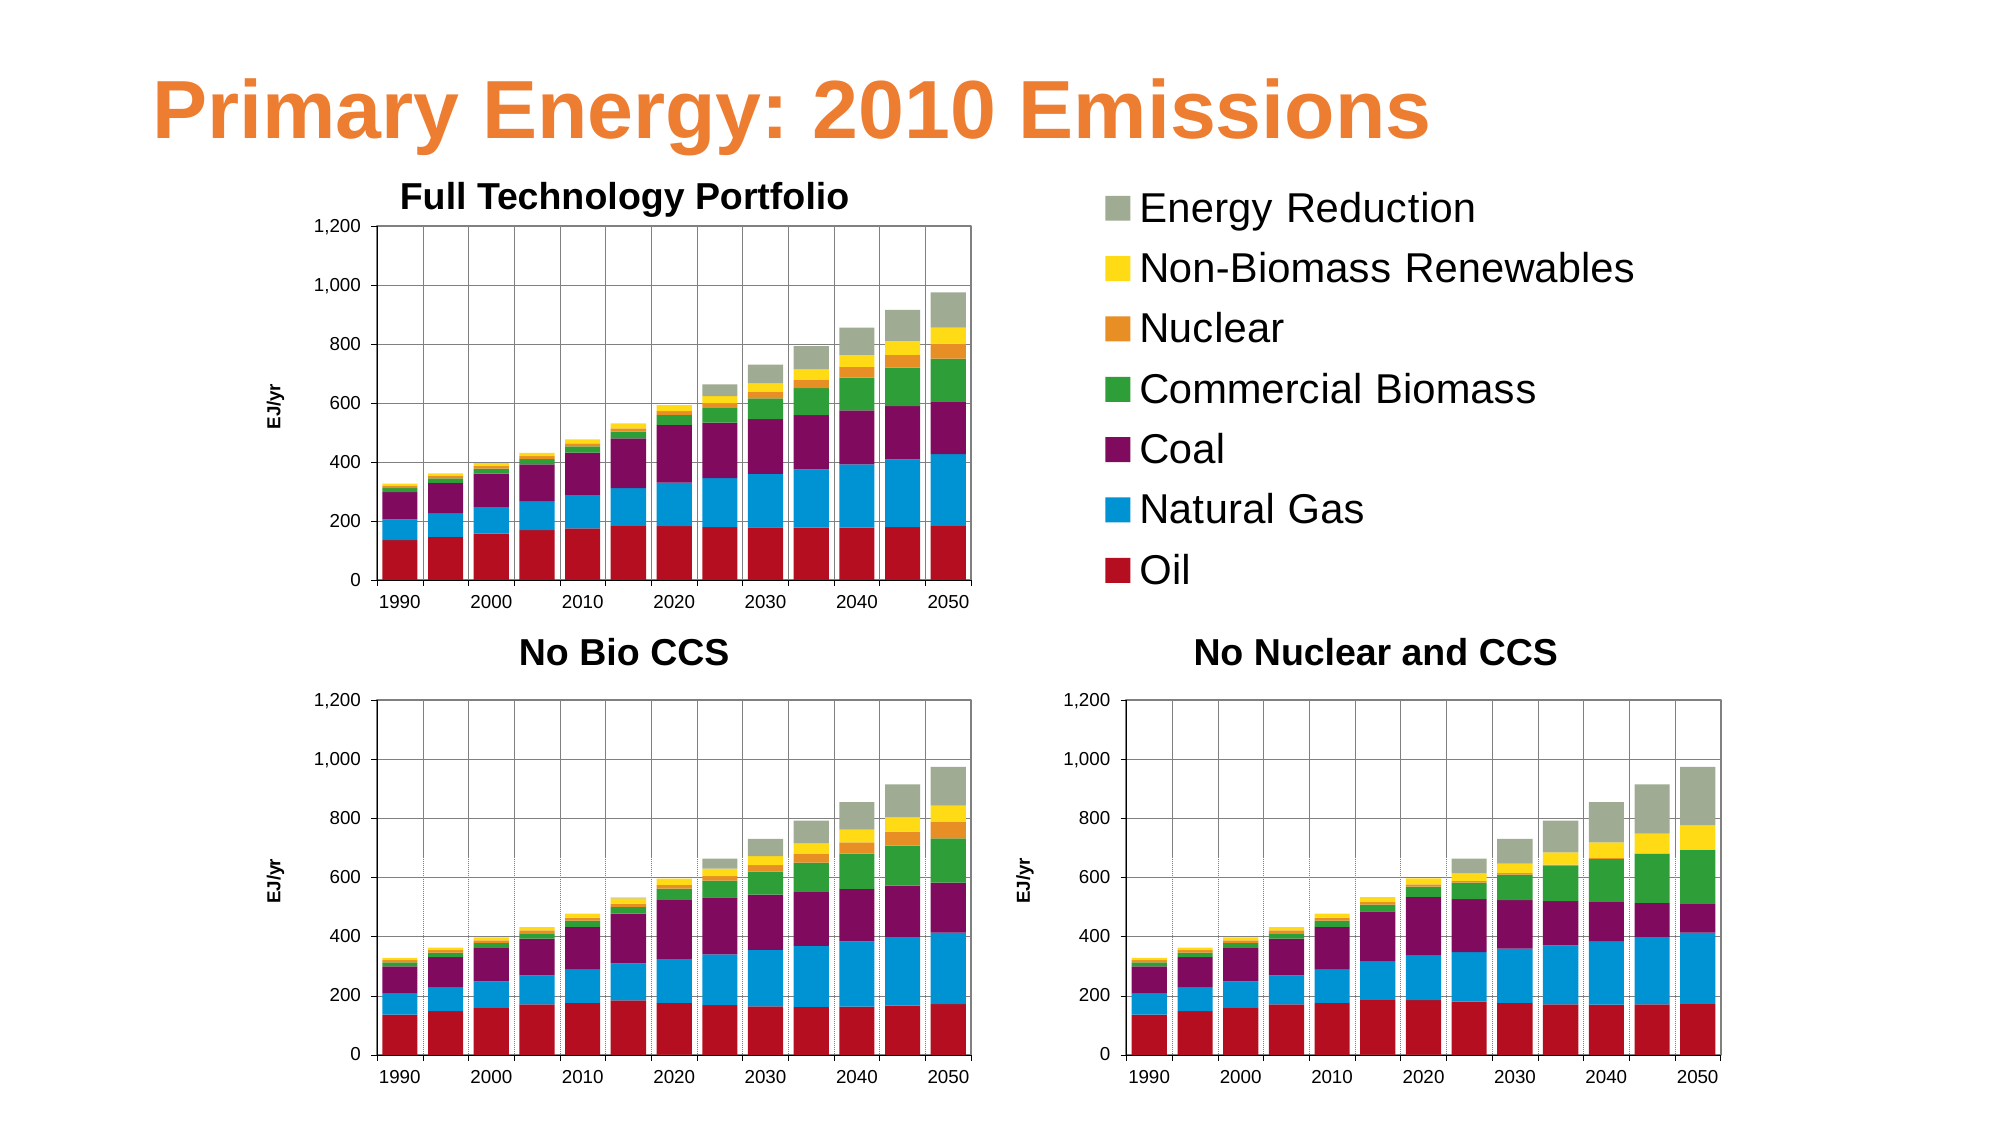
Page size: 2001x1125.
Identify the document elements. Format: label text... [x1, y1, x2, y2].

chart [993, 164, 1744, 615]
picture [249, 675, 1750, 1125]
text_box No Bio CCS [249, 651, 1000, 675]
title Primary Energy: 2010 Emissions [137, 59, 1863, 165]
text_box Full Technology Portfolio [249, 165, 993, 201]
picture [249, 201, 1001, 651]
text_box No Nuclear and CCS [1000, 620, 1751, 681]
